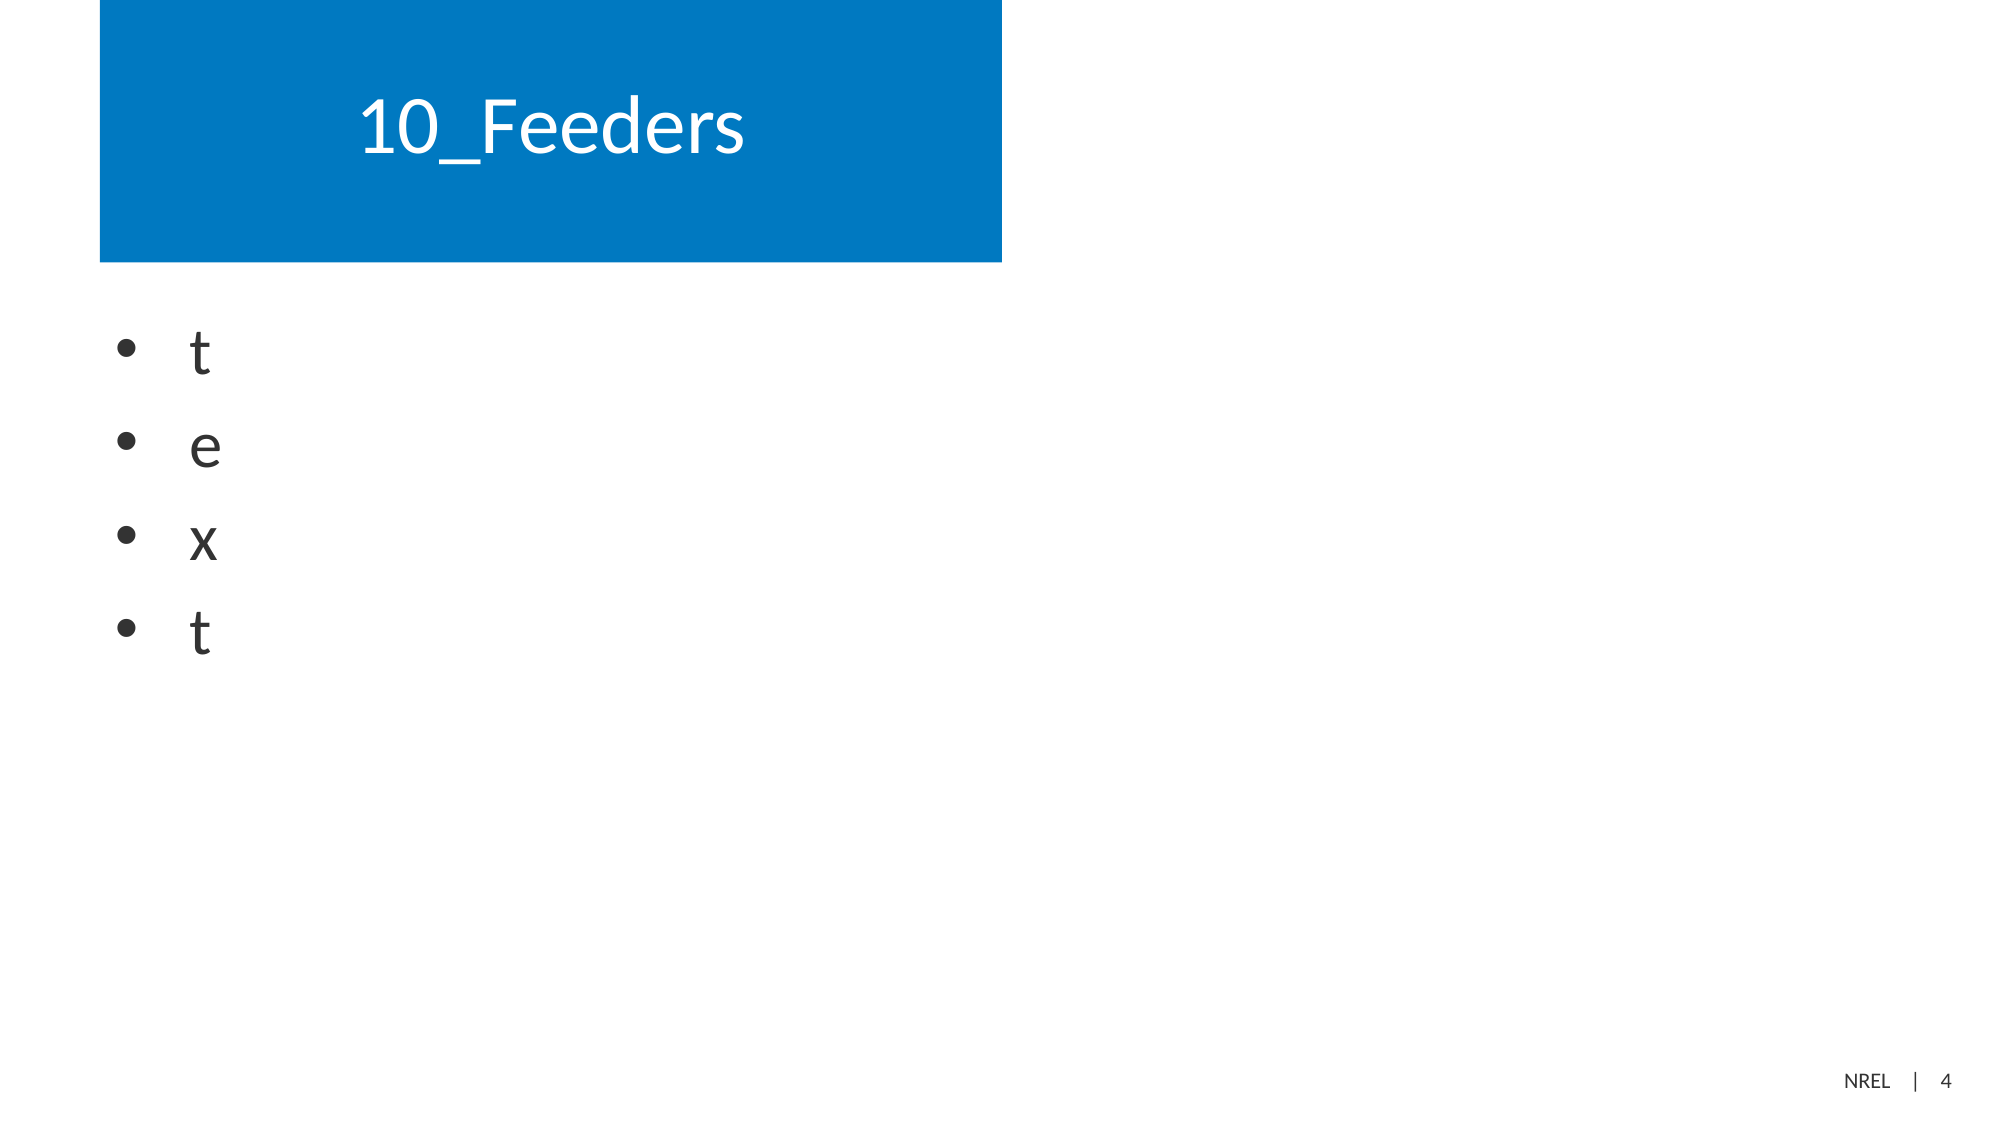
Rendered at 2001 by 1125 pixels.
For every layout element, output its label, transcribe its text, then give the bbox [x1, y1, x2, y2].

title 10_Feeders [99, 0, 1002, 263]
list t e x t [99, 299, 1876, 1039]
